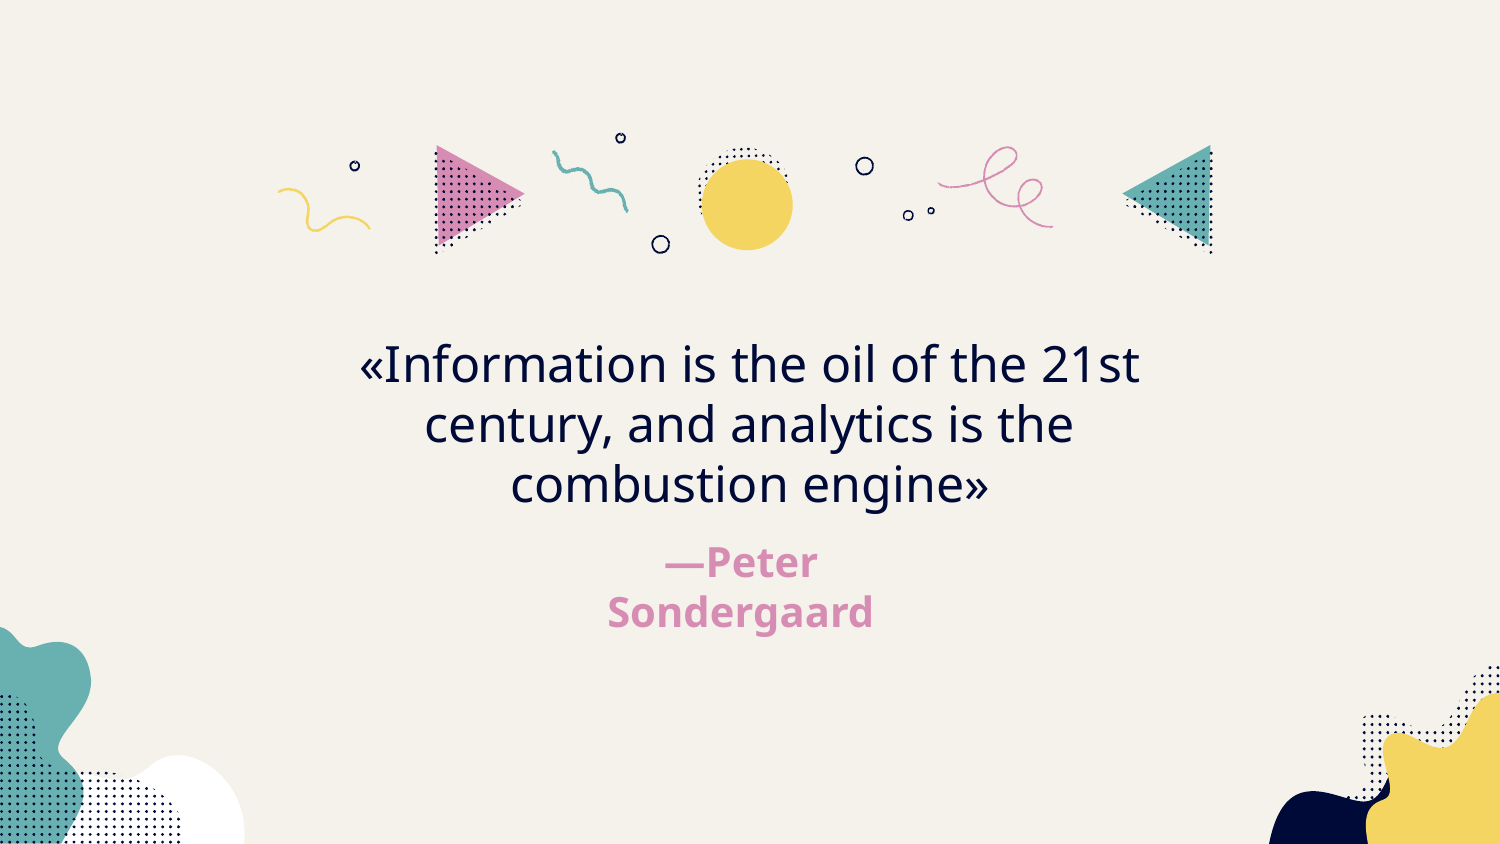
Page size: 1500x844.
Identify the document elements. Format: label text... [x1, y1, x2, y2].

title —Peter Sondergaard [525, 554, 957, 618]
subtitle «Information is the oil of the 21st century, and analytics is the combustion engine» [311, 307, 1189, 538]
